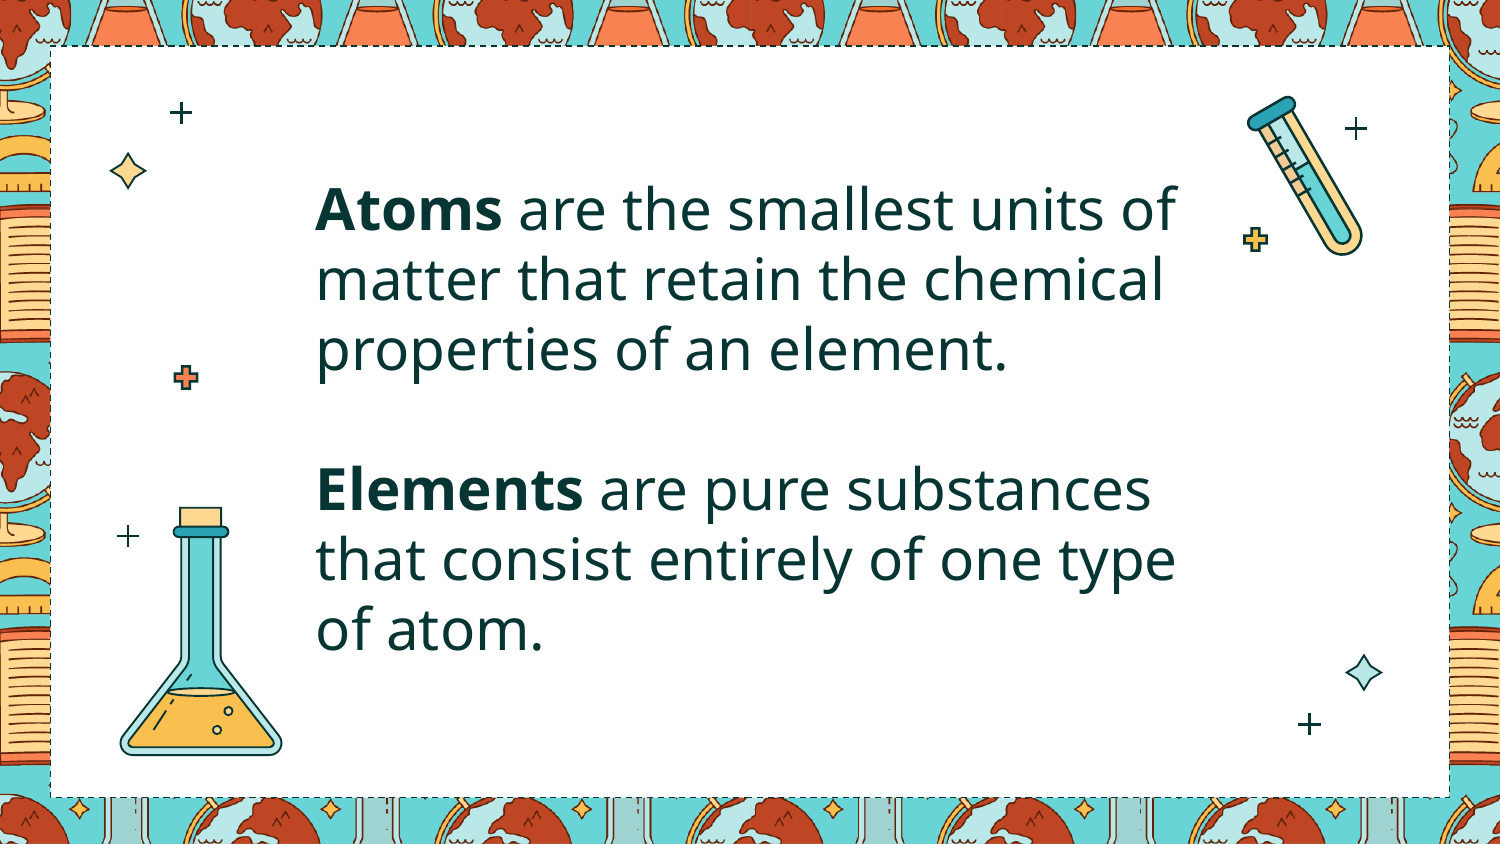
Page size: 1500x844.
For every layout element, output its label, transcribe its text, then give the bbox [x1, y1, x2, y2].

text_box Atoms are the smallest units of matter that retain the chemical properties of an element. Elements are pure substances that consist entirely of one type of atom. [301, 164, 1257, 670]
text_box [1344, 653, 1384, 692]
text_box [116, 524, 140, 548]
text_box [116, 506, 286, 757]
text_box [173, 364, 199, 391]
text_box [1298, 712, 1321, 736]
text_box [1281, 94, 1338, 265]
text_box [108, 151, 148, 191]
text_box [1344, 117, 1368, 140]
picture [0, 0, 1500, 844]
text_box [169, 101, 193, 124]
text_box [1242, 226, 1269, 253]
